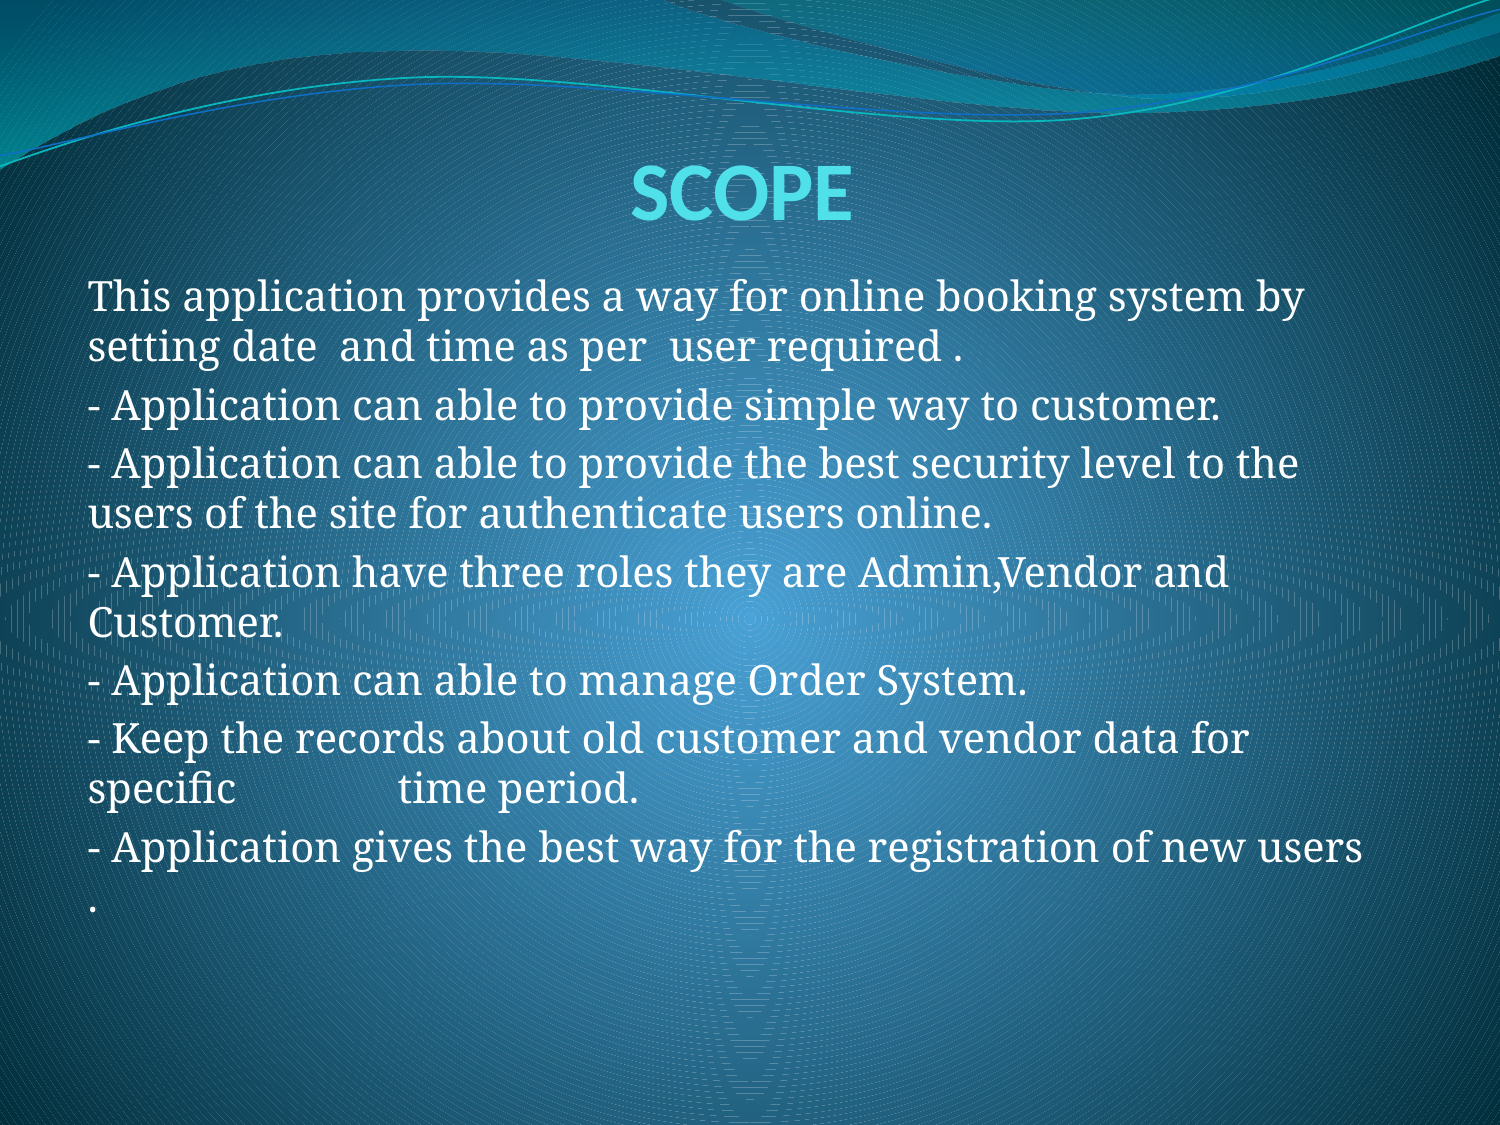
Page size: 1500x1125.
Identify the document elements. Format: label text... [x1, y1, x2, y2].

title SCOPE [87, 99, 1400, 238]
subtitle This application provides a way for online booking system by setting date and time as per user required . - Application can able to provide simple way to customer. - Application can able to provide the best security level to the users of the site for authenticate users online. - Application have three roles they are Admin,Vendor and Customer. - Application can able to manage Order System. - Keep the records about old customer and vendor data for specific time period. - Application gives the best way for the registration of new users . [87, 262, 1376, 1063]
